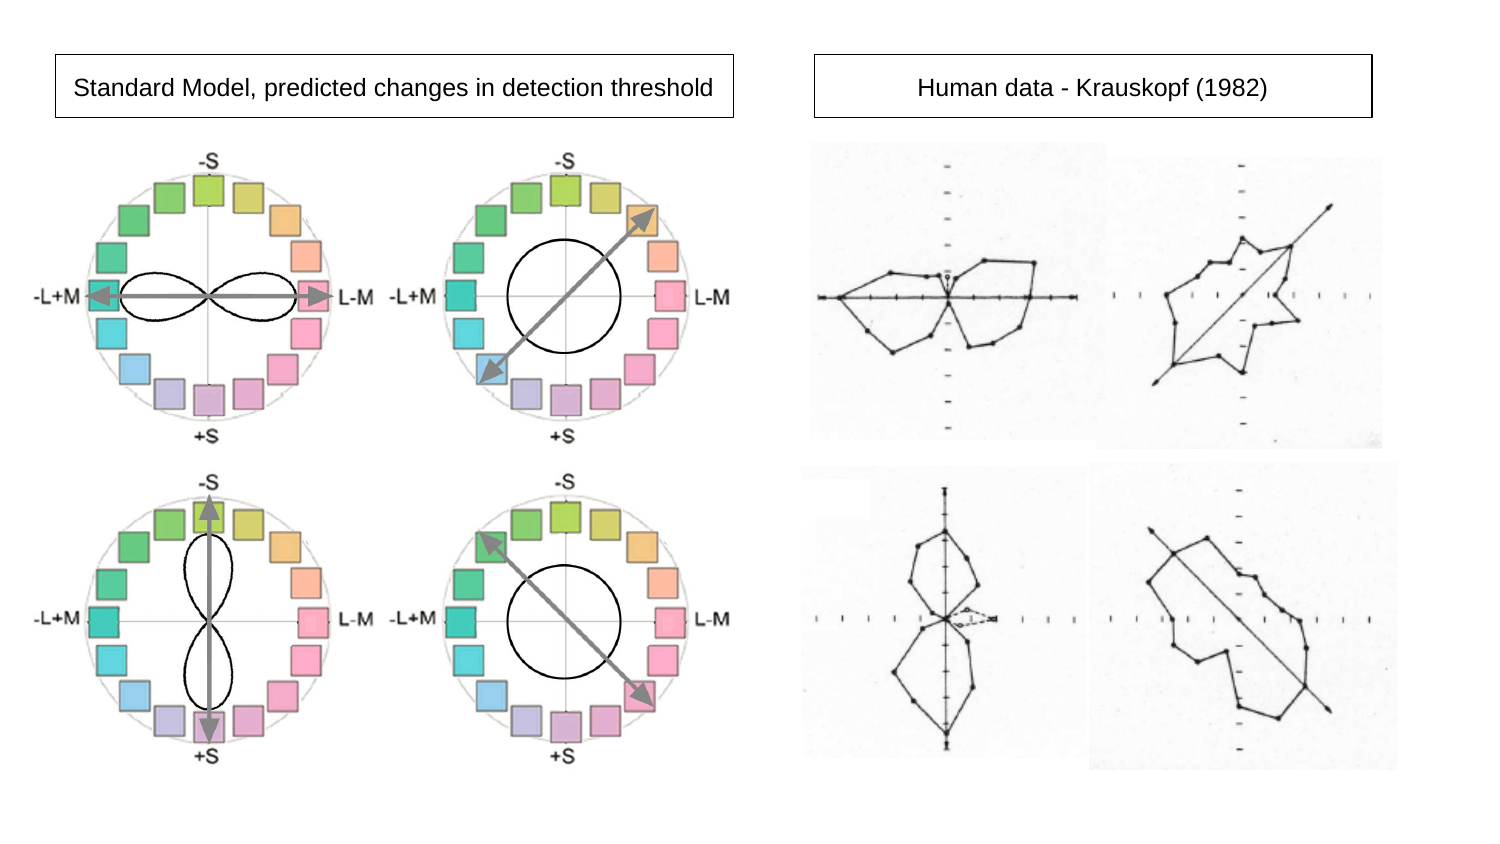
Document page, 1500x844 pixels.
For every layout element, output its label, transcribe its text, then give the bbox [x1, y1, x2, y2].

picture [809, 142, 1383, 449]
picture [1088, 462, 1398, 770]
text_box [0, 124, 790, 790]
title Human data - Krauskopf (1982) [814, 54, 1373, 118]
title Standard Model, predicted changes in detection threshold [55, 54, 734, 118]
picture [800, 466, 1087, 758]
